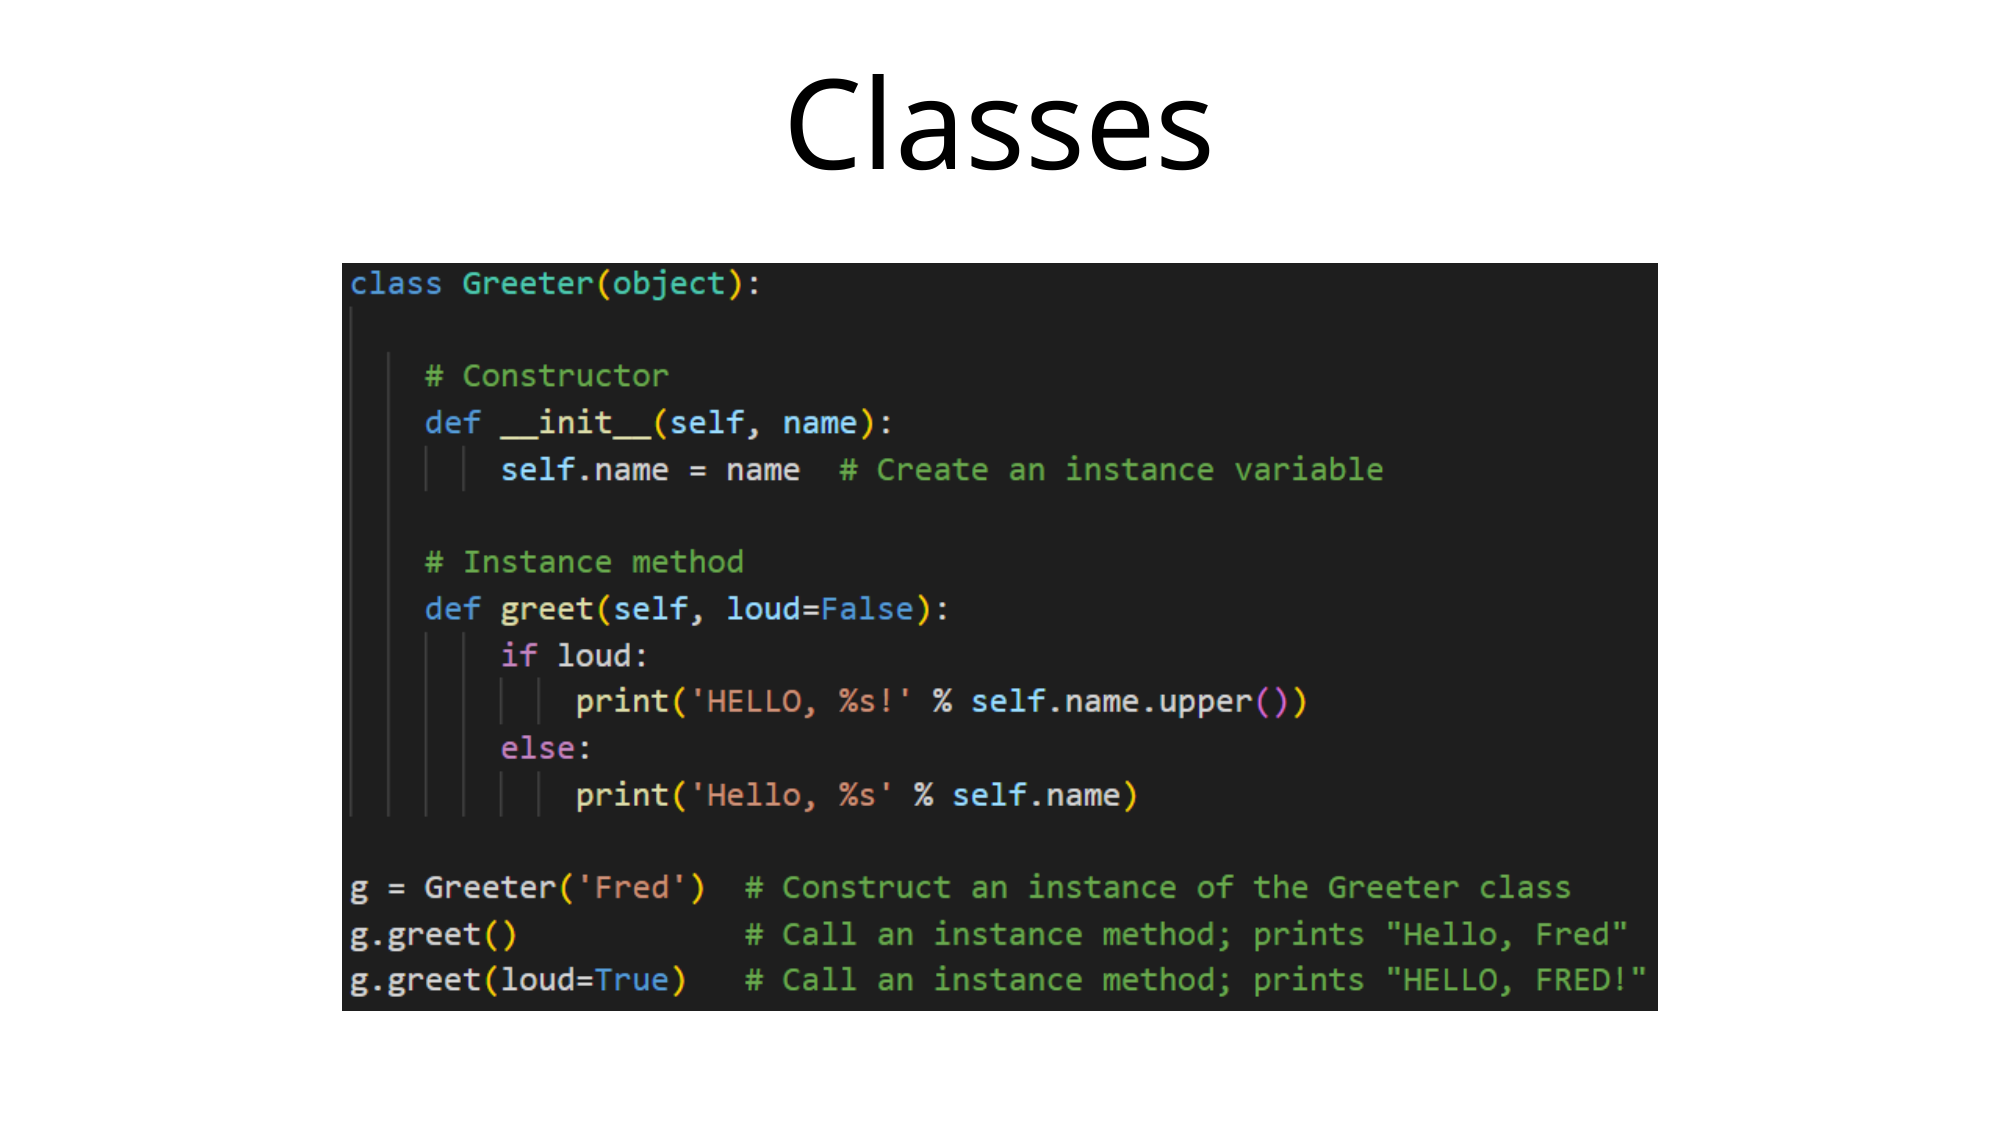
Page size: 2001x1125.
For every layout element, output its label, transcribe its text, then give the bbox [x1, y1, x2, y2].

picture [342, 263, 1658, 1012]
title Classes [527, 54, 1473, 205]
